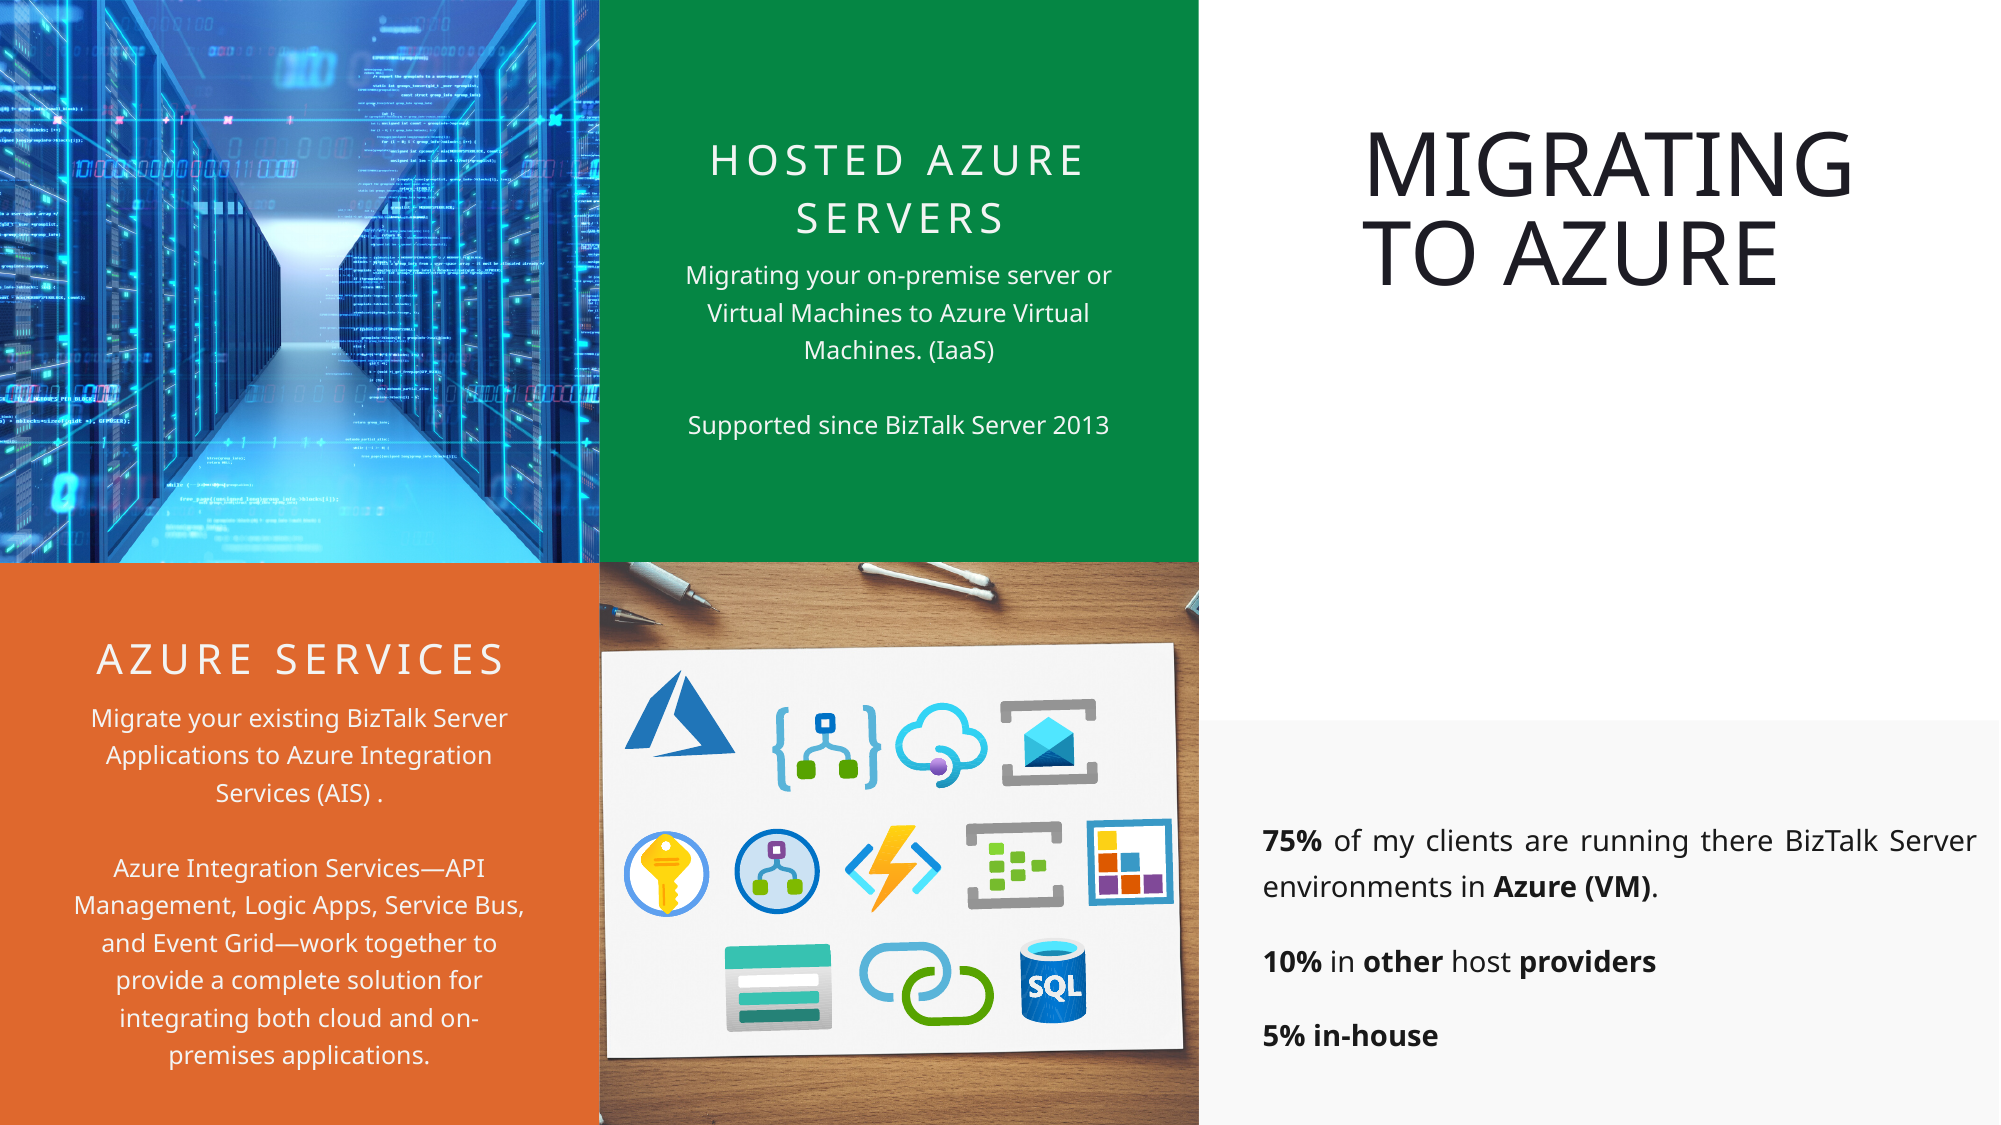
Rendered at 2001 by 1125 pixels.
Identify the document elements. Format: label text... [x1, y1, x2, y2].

picture [0, 0, 1199, 1125]
text_box MIGRATING TO AZURE [1362, 124, 1888, 303]
text_box [1204, 720, 1999, 1125]
text_box [0, 571, 594, 1125]
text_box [665, 125, 1133, 438]
text_box 75% of my clients are running there BizTalk Server environments in Azure (VM). 10% in other host providers 5% in-house [1262, 810, 1978, 1053]
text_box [65, 624, 534, 1032]
text_box [601, 0, 1199, 561]
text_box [621, 701, 1174, 1029]
